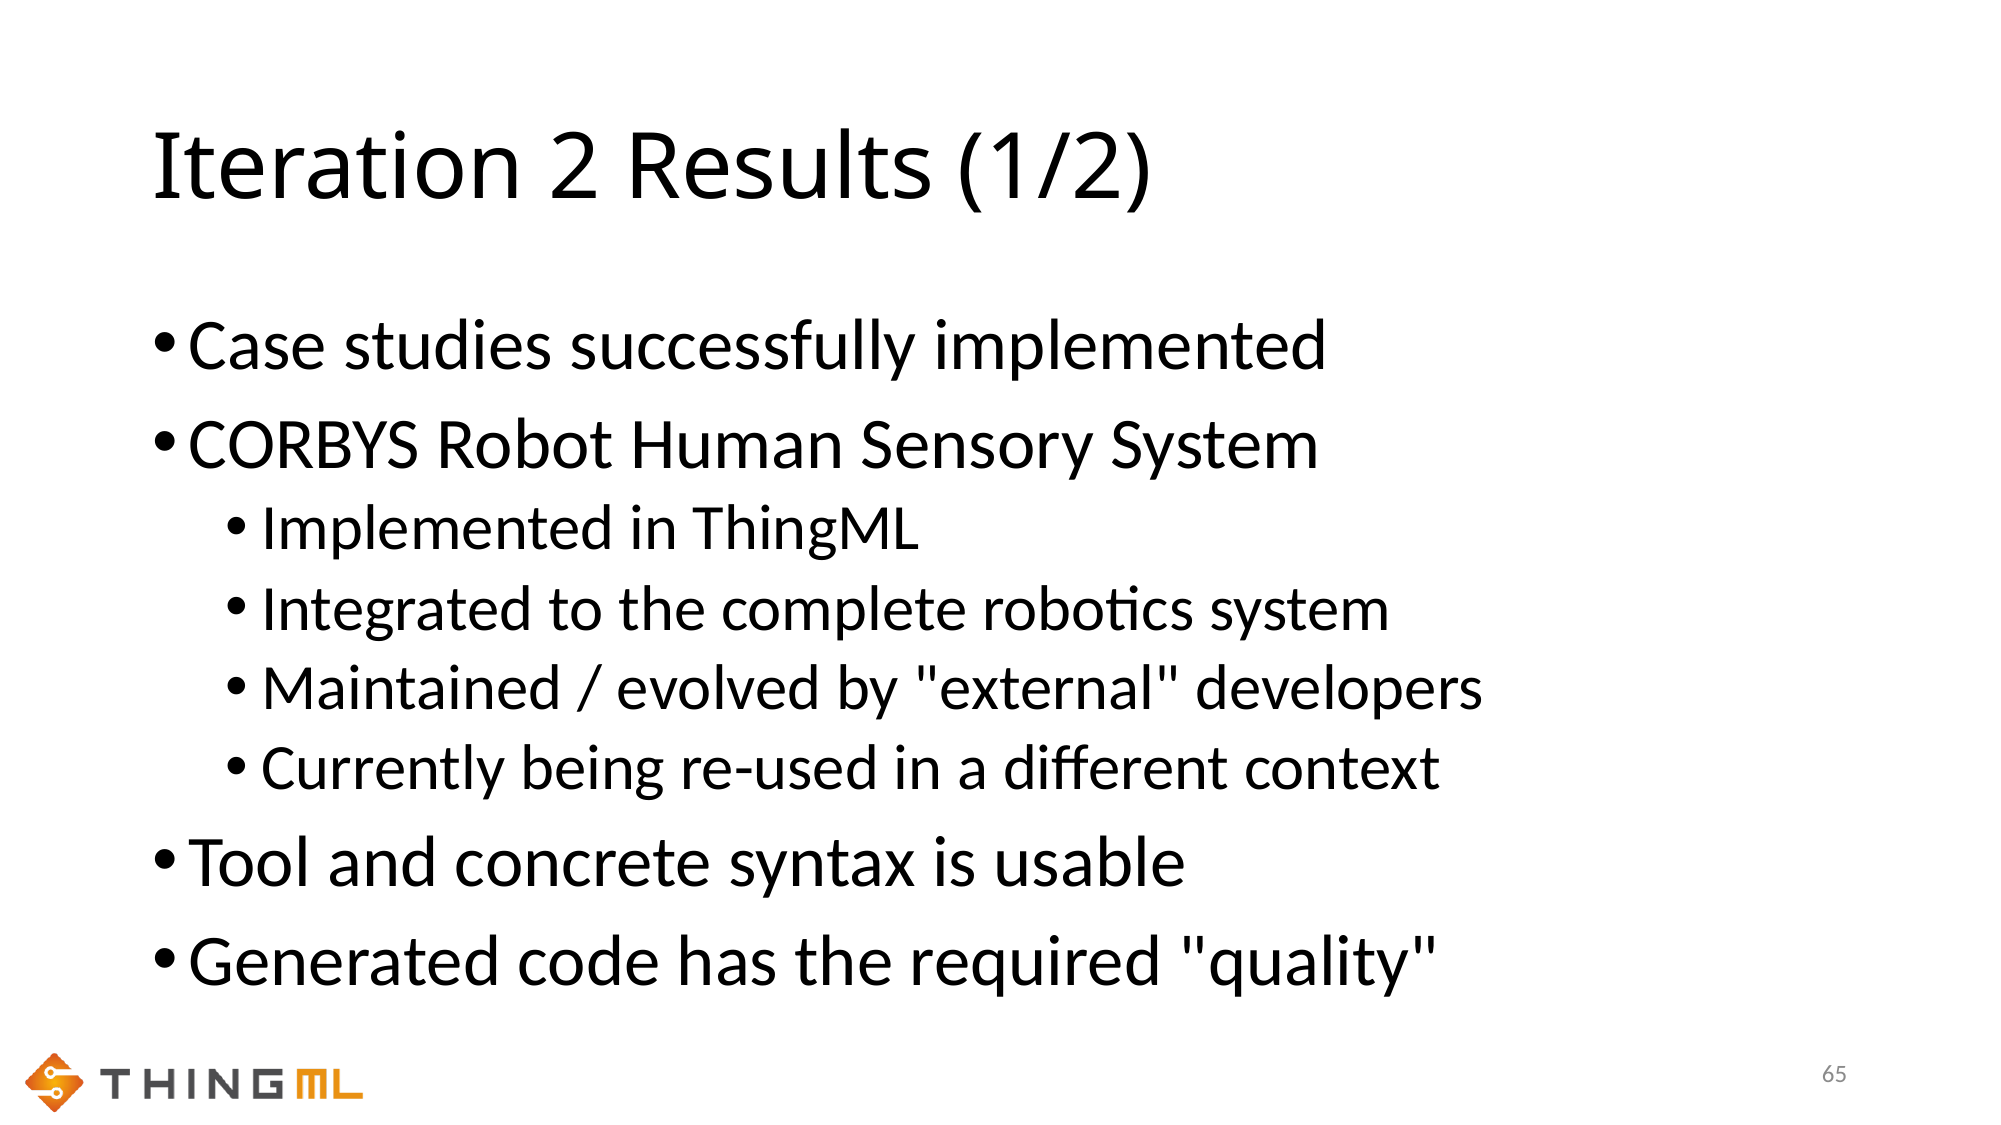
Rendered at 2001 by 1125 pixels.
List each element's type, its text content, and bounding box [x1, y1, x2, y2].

list Case studies successfully implemented CORBYS Robot Human Sensory System Implemented in ThingML Integrated to the complete robotics system Maintained / evolved by "external" developers Currently being re-used in a different context Tool and concrete syntax is usable Generated code has the required "quality" [137, 299, 1863, 1014]
picture [0, 1042, 391, 1121]
title Iteration 2 Results (1/2) [137, 59, 1863, 278]
slide_number 65 [1412, 1042, 1863, 1103]
